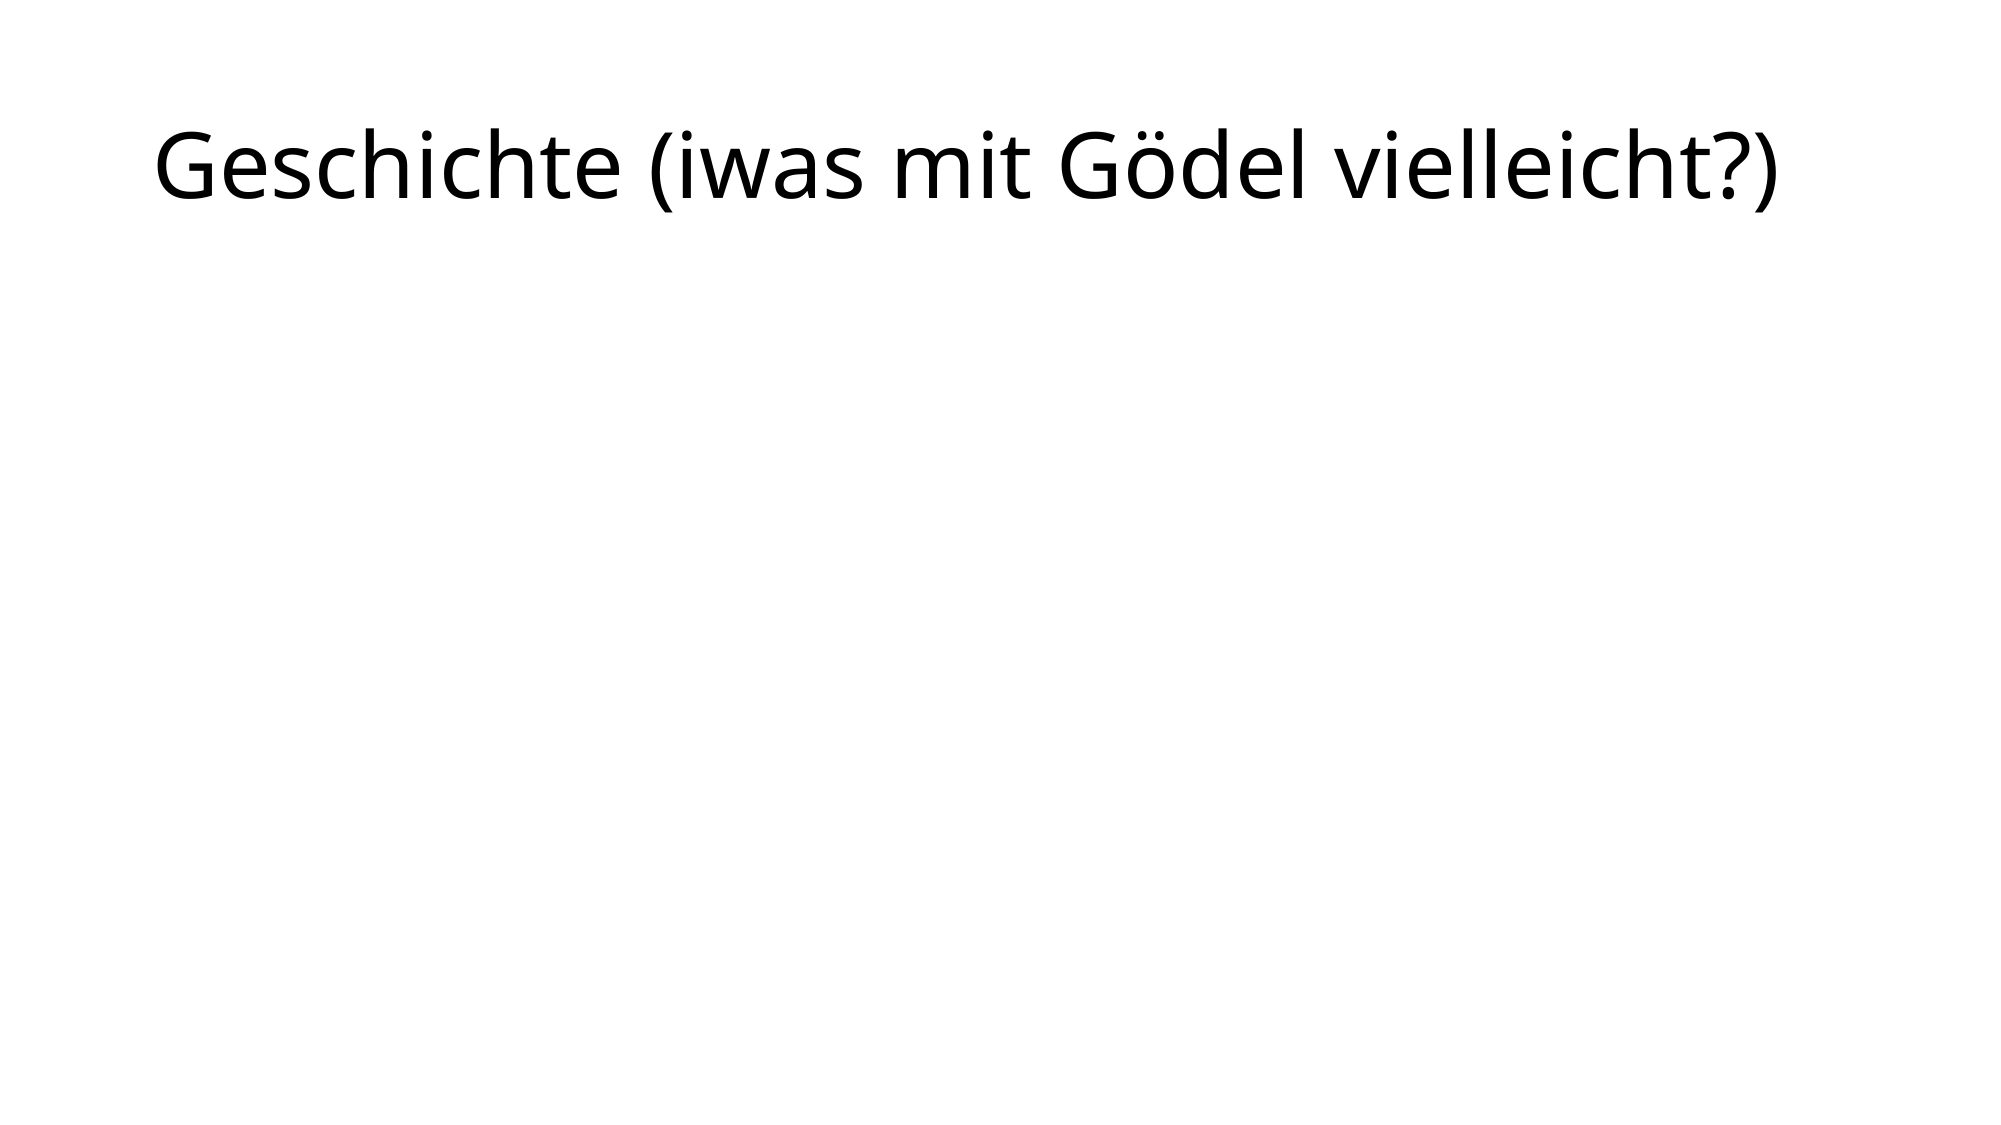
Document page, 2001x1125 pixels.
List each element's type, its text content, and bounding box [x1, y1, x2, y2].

title Geschichte (iwas mit Gödel vielleicht?) [137, 59, 1863, 278]
